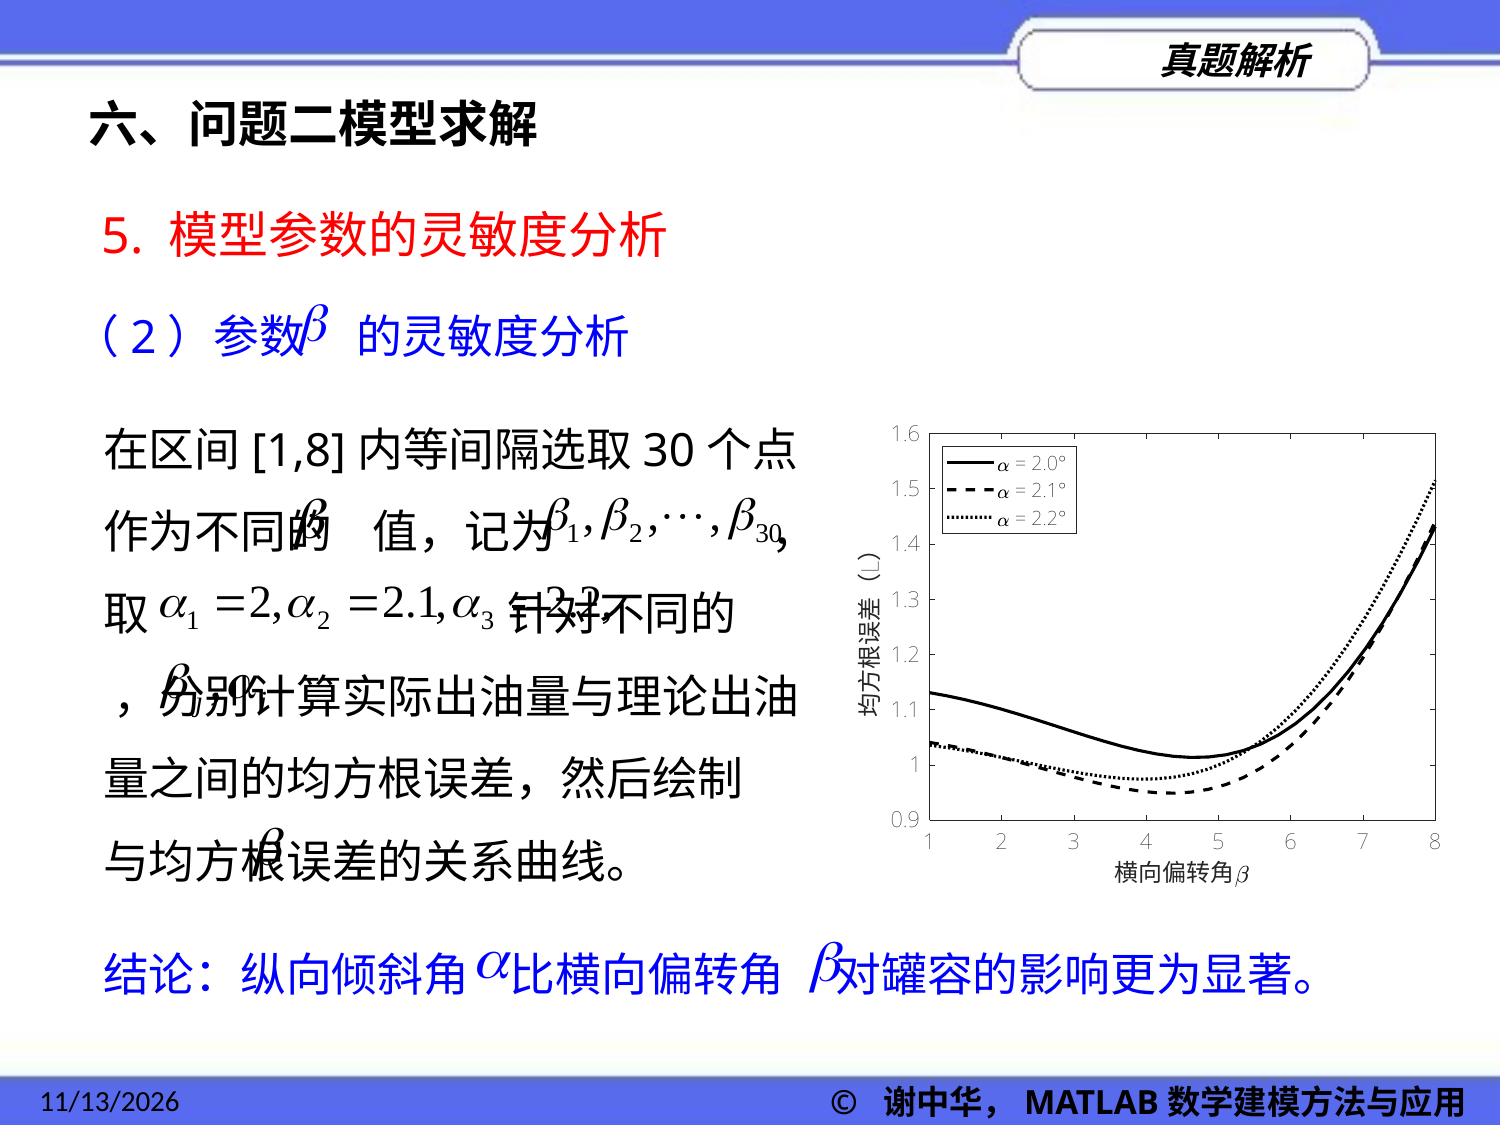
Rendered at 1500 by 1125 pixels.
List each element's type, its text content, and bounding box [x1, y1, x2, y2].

text_box 六、问题二模型求解 [73, 85, 747, 160]
footer © 谢中华，MATLAB数学建模方法与应用 [809, 1079, 1488, 1123]
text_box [88, 385, 839, 891]
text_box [58, 272, 1318, 364]
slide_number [24, 1077, 349, 1123]
picture [0, 0, 1500, 1125]
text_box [88, 910, 1412, 1006]
text_box 5. 模型参数的灵敏度分析 [86, 172, 1075, 271]
